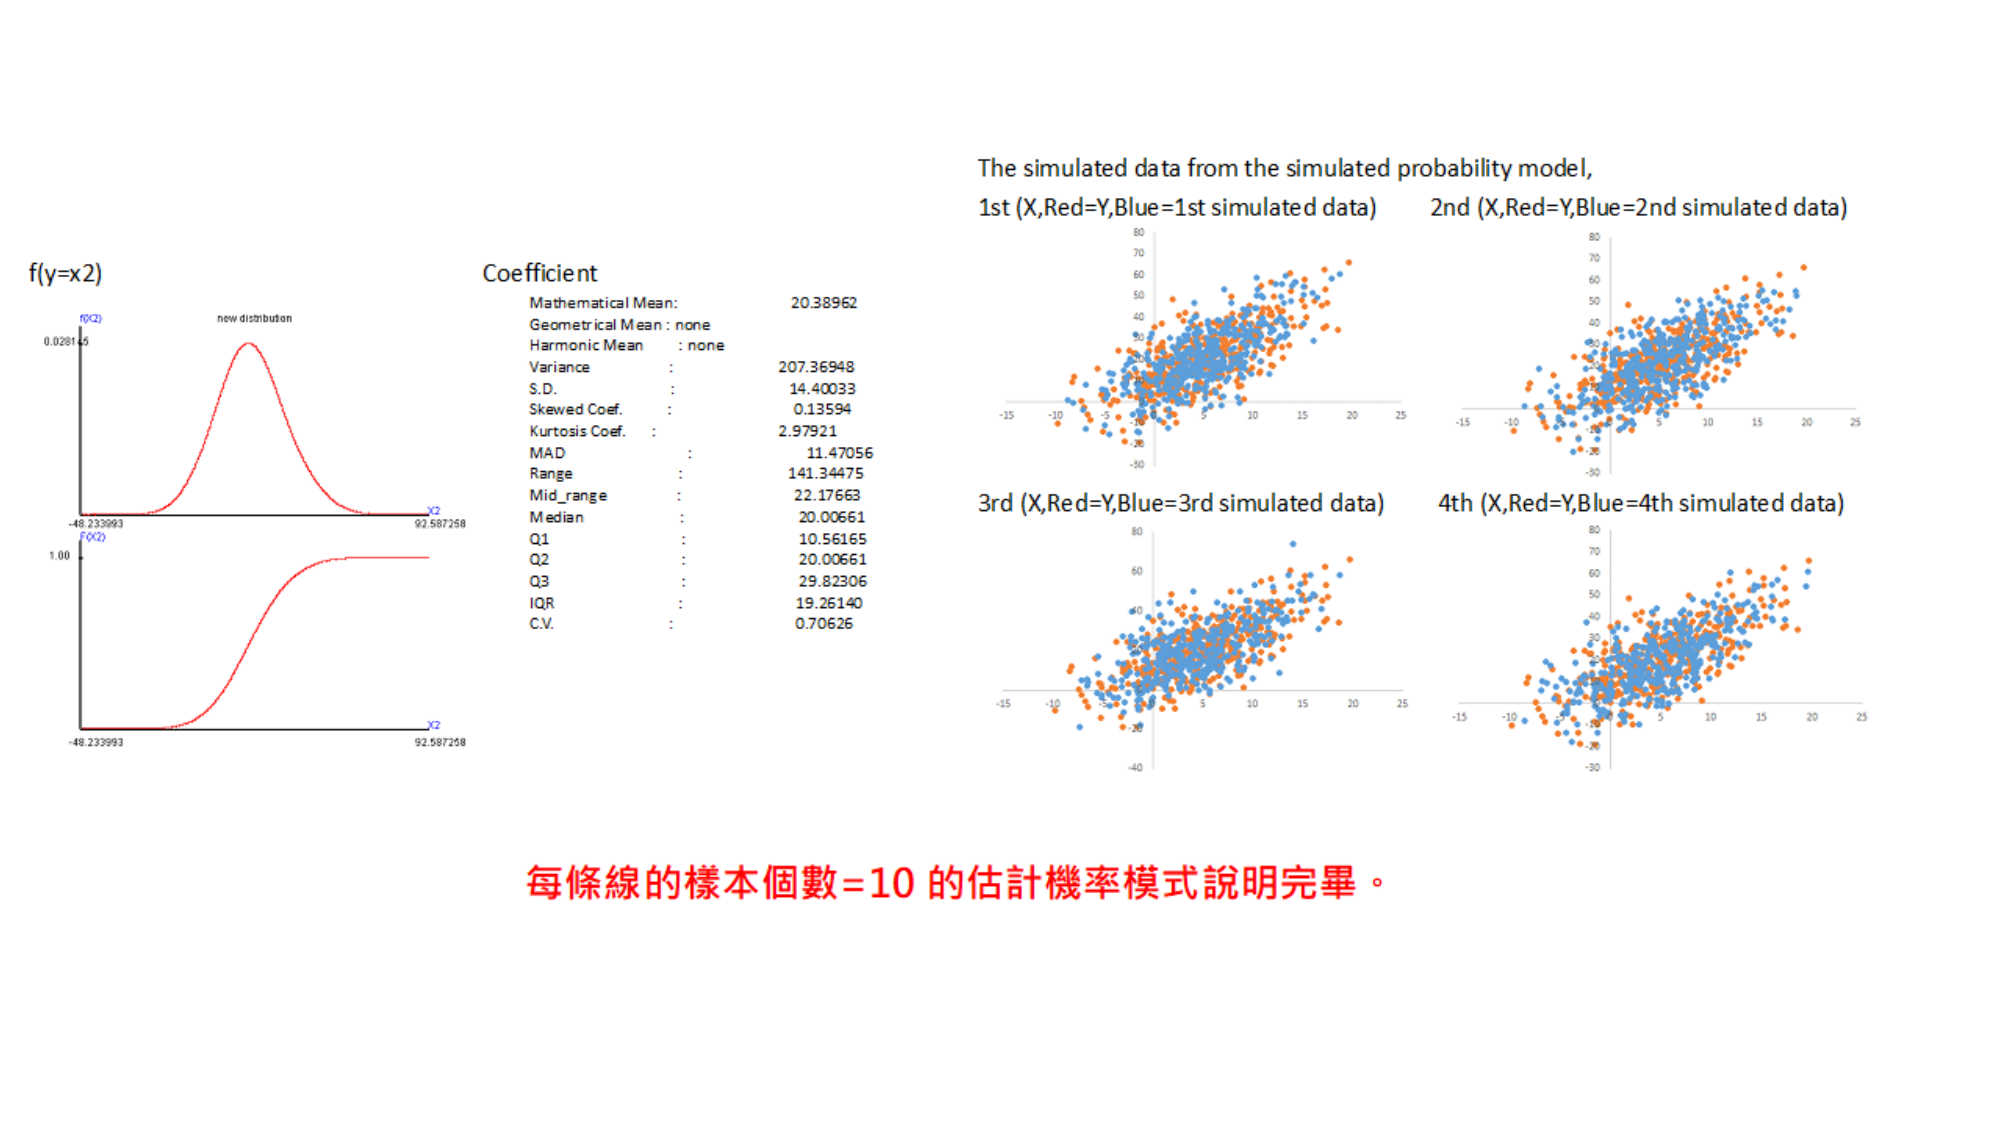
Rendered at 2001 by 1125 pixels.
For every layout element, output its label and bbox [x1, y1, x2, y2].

picture [29, 147, 1887, 923]
